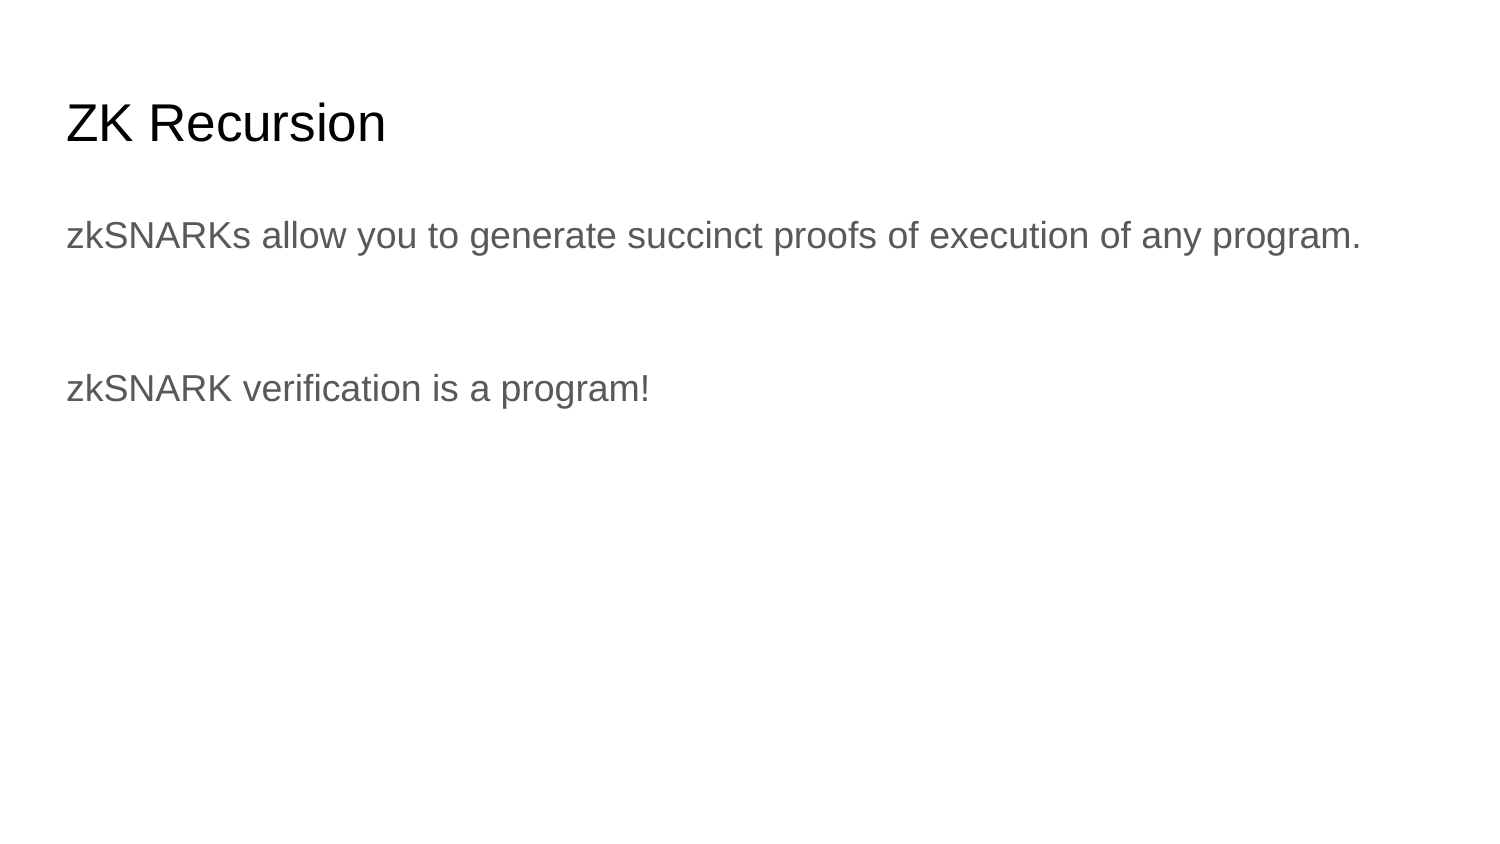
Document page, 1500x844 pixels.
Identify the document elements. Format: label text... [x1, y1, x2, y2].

list zkSNARKs allow you to generate succinct proofs of execution of any program. zkSNARK verification is a program! [51, 189, 1449, 750]
title ZK Recursion [51, 72, 1449, 167]
